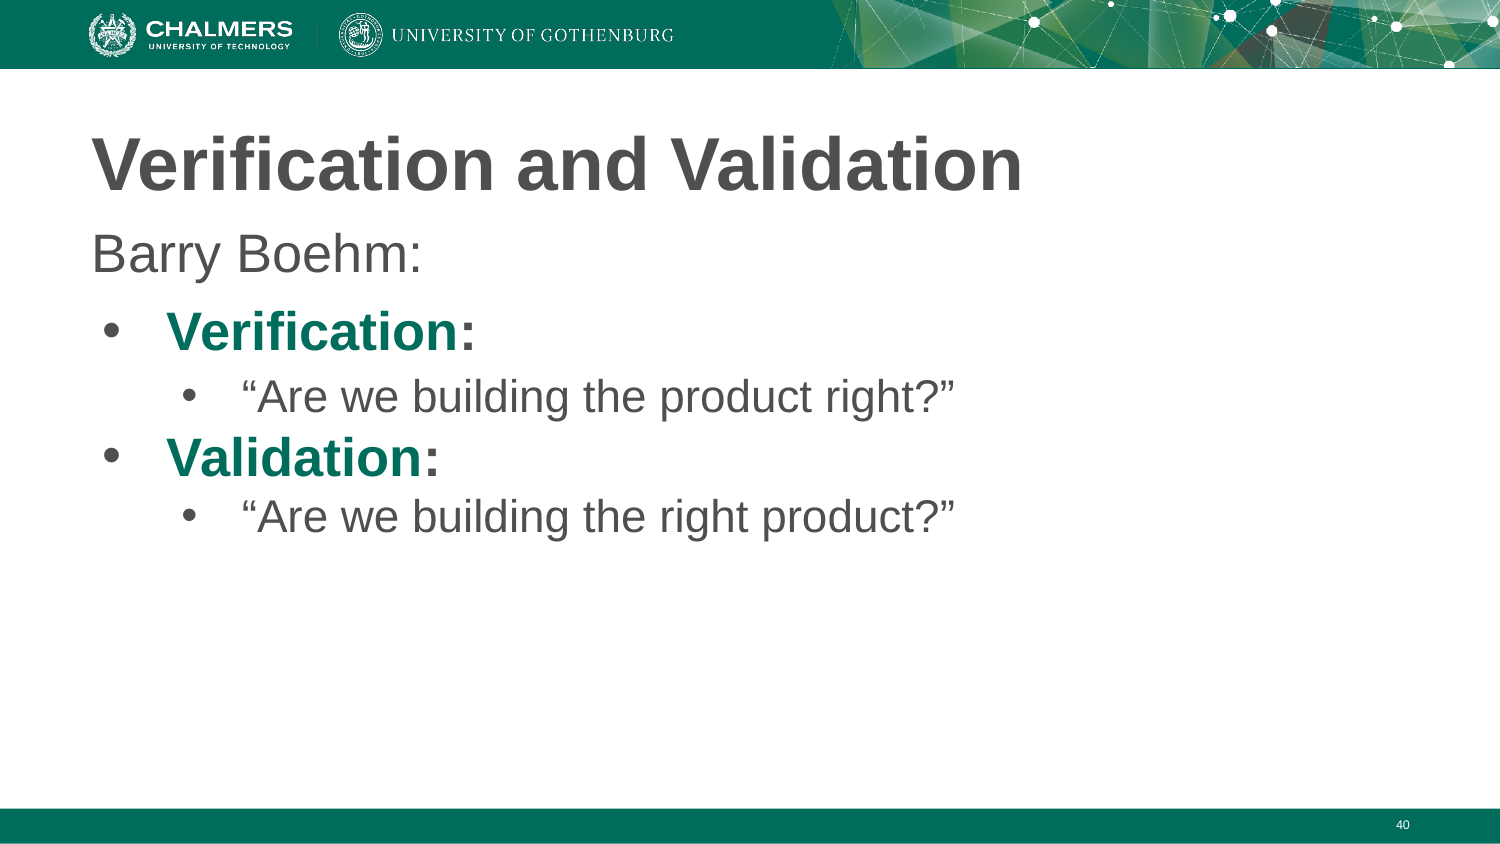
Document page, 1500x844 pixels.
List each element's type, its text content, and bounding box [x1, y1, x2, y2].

list Barry Boehm: Verification: “Are we building the product right?” Validation: “Are we building the right product?” [76, 210, 1425, 782]
picture [64, 0, 696, 85]
picture [759, 0, 1500, 68]
slide_number ‹#› [1074, 809, 1425, 844]
title Verification and Validation [76, 100, 1425, 210]
